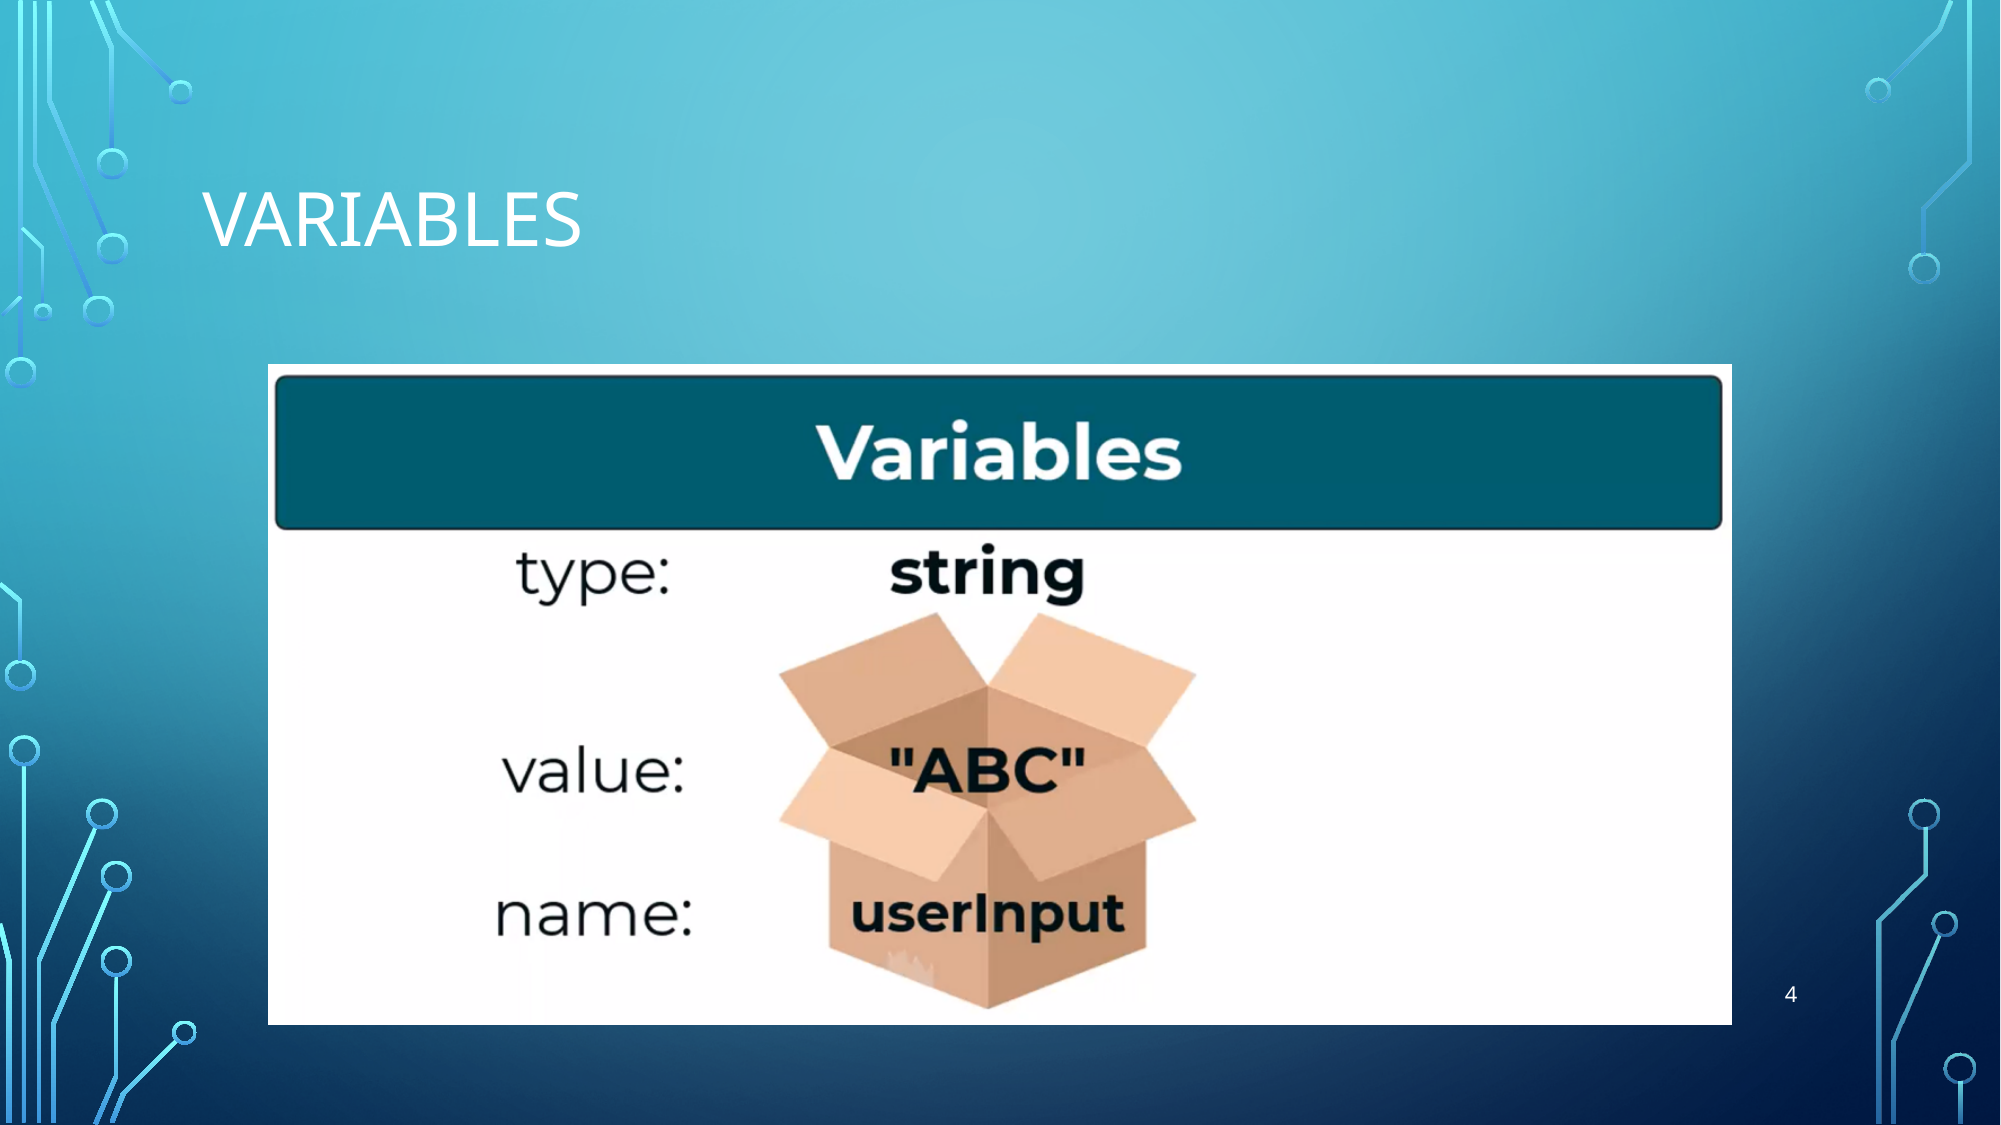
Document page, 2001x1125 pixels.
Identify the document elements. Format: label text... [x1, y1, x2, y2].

picture [268, 364, 1732, 1026]
slide_number 4 [1732, 965, 1813, 1025]
title Variables [187, 101, 1813, 344]
